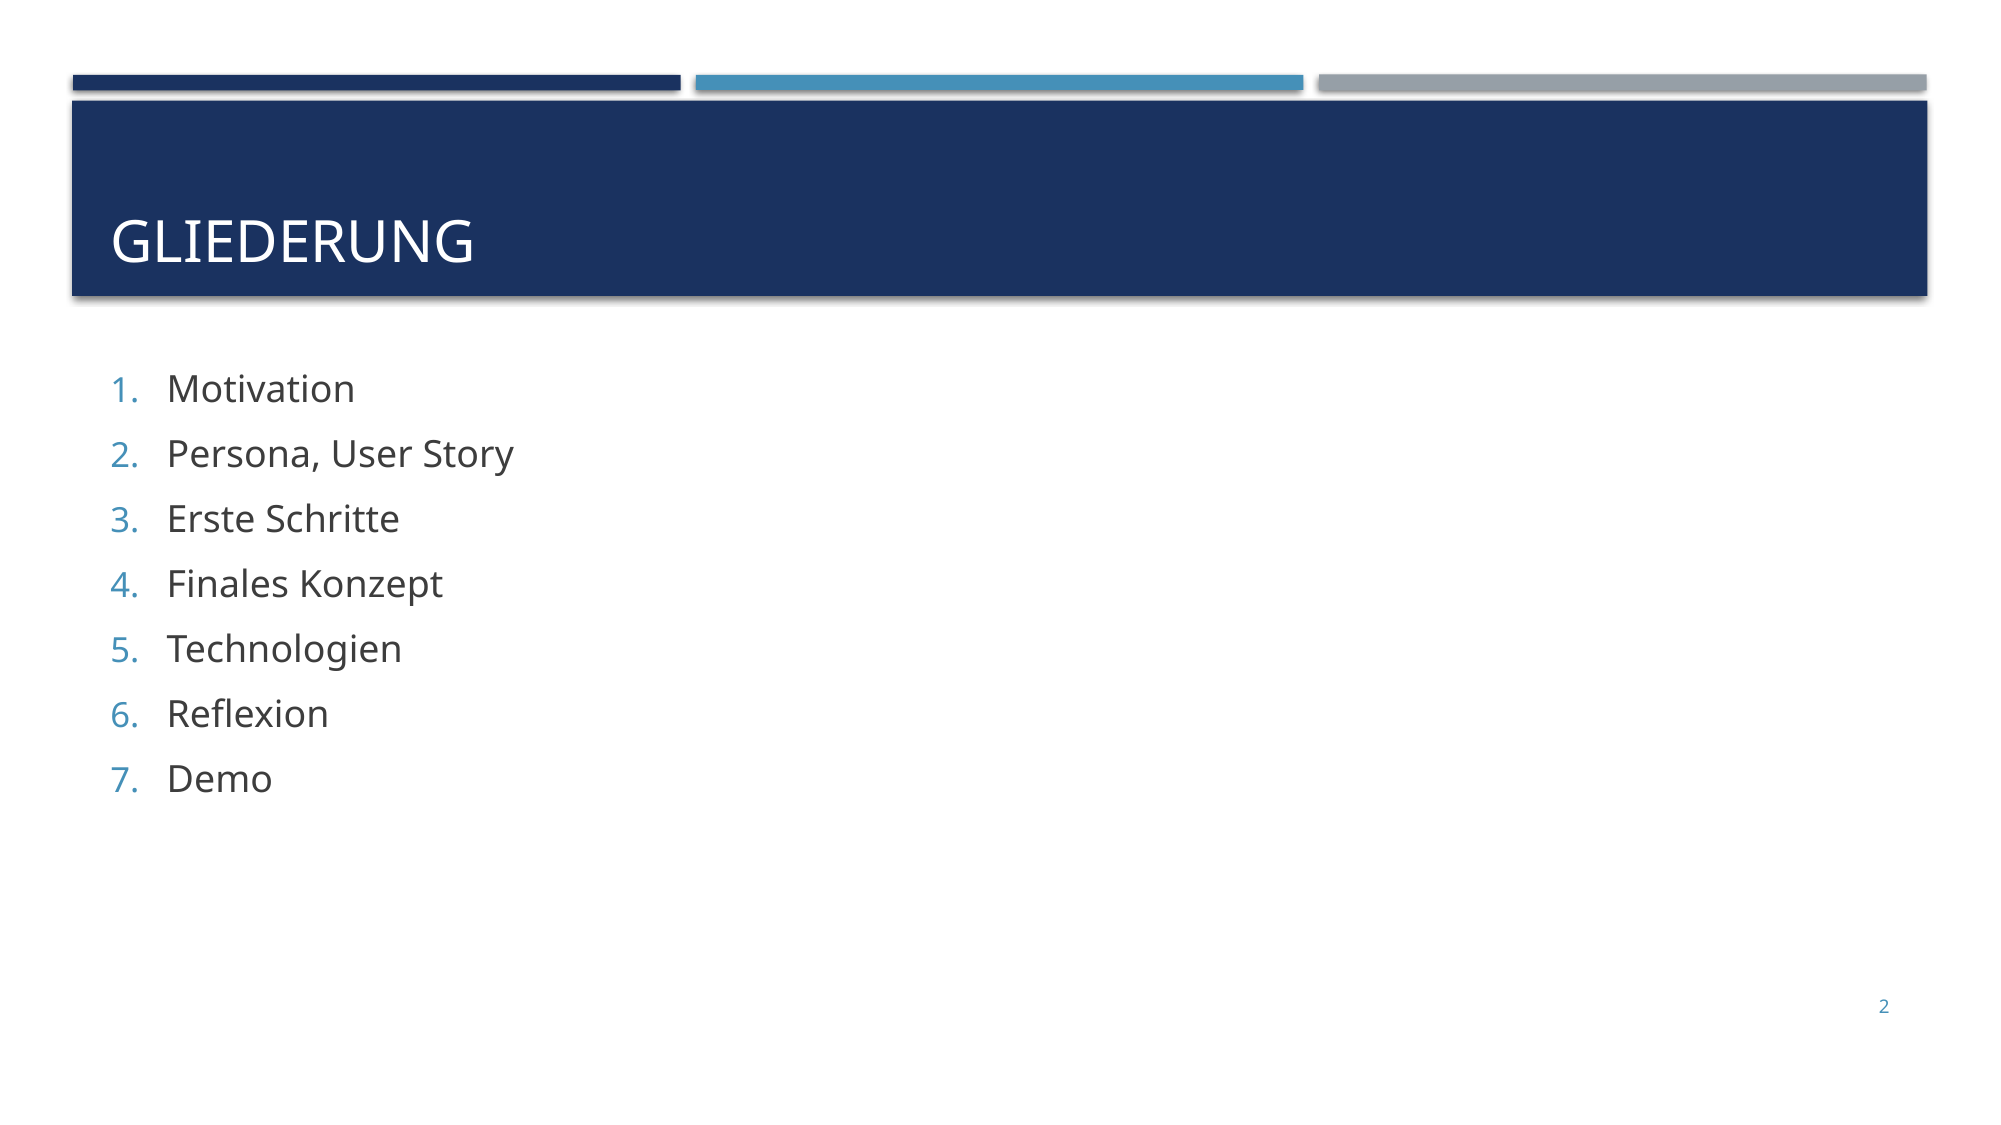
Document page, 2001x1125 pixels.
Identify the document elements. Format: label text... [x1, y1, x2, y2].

list Motivation Persona, User Story Erste Schritte Finales Konzept Technologien Reflexion Demo [95, 357, 1905, 962]
title Gliederung [95, 115, 1905, 282]
slide_number 2 [1732, 977, 1905, 1037]
